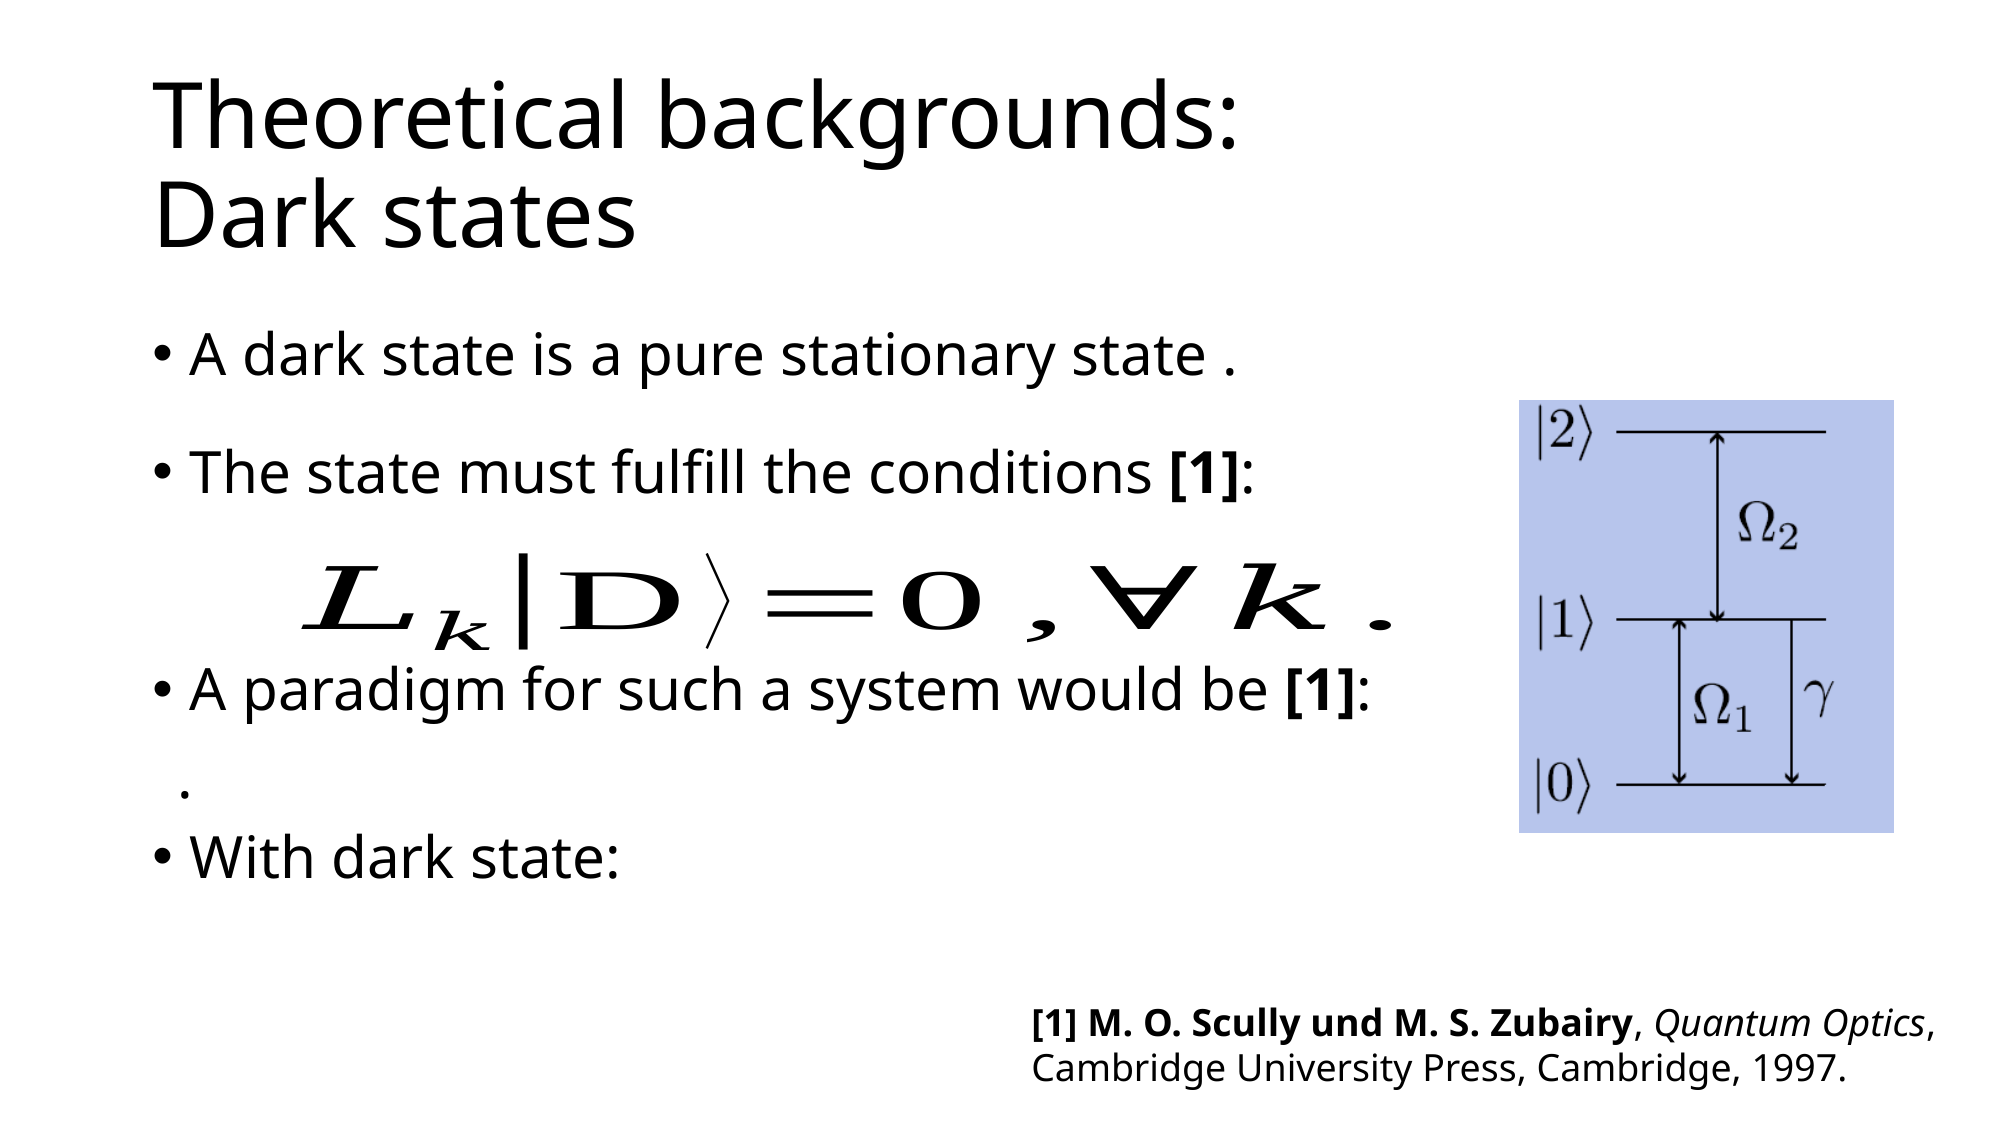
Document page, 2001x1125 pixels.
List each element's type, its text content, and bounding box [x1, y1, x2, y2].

title Theoretical backgrounds: Dark states [137, 59, 1863, 278]
text_box [1] M. O. Scully und M. S. Zubairy, Quantum Optics, Cambridge University Press, Cambridge, 1997. [1016, 991, 2000, 1096]
picture [1518, 400, 1894, 833]
